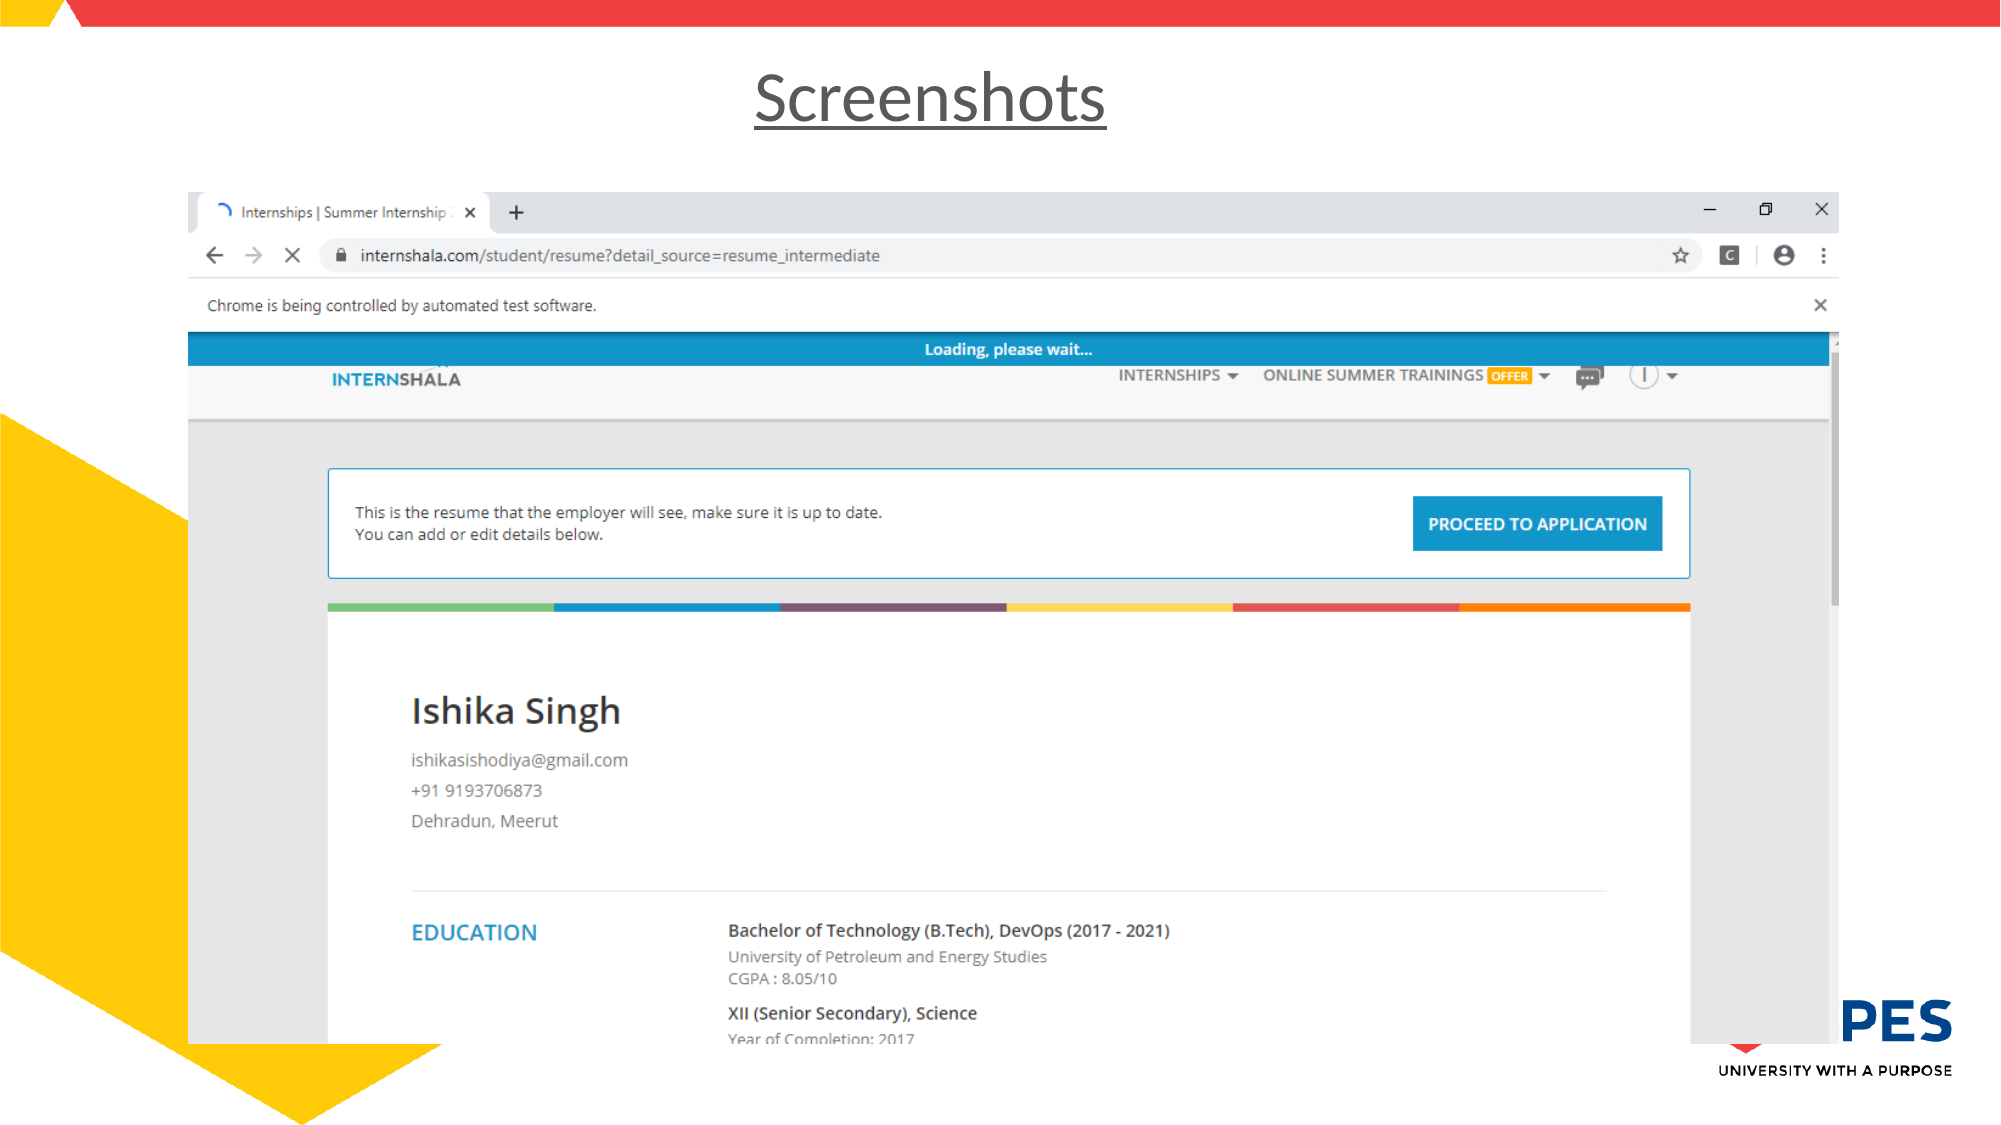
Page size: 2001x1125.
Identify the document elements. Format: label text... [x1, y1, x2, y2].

picture [0, 0, 2001, 1125]
title Screenshots [0, 51, 1931, 144]
